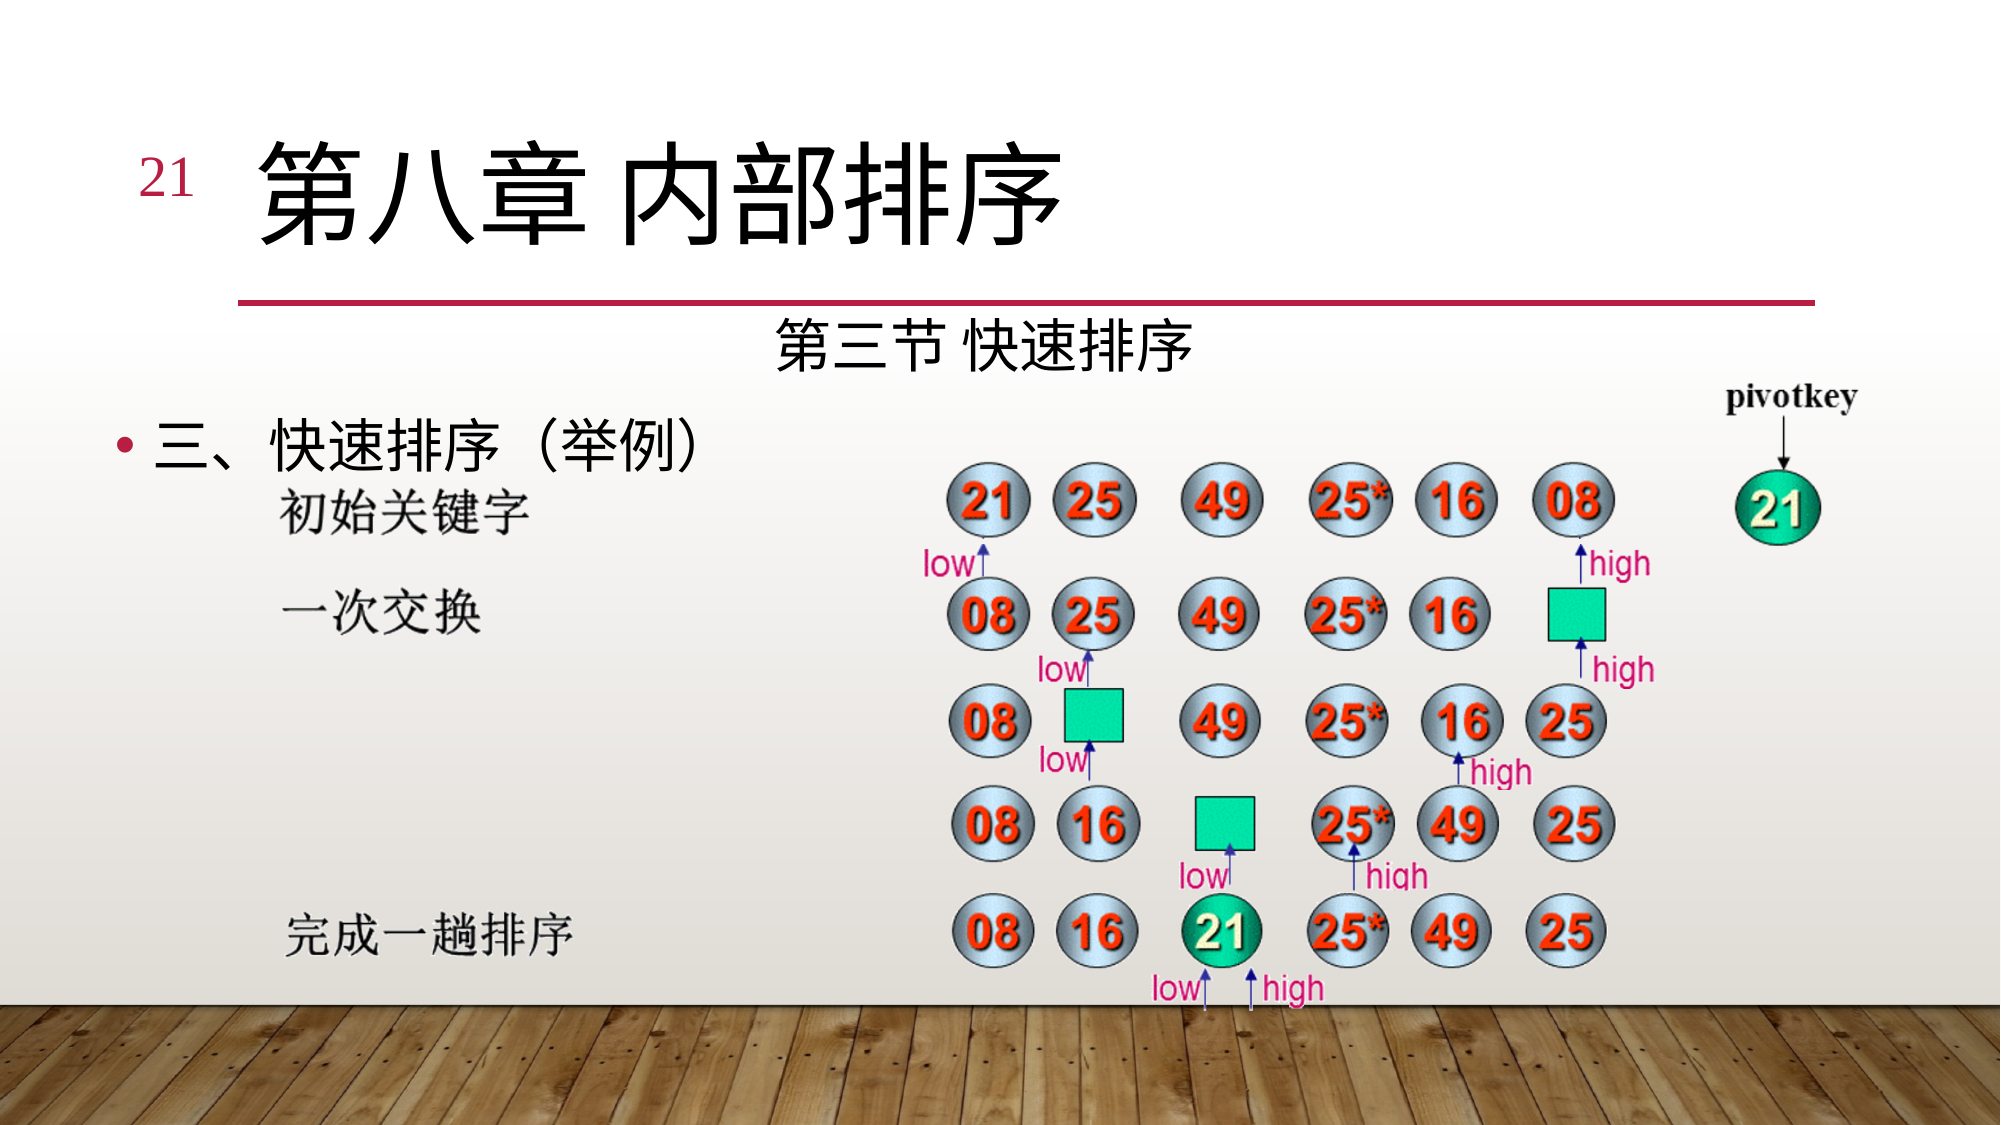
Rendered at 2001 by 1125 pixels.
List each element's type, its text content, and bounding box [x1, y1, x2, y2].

picture [0, 543, 2000, 1125]
title 第八章 内部排序 [238, 131, 1814, 305]
picture [270, 485, 543, 541]
picture [941, 457, 1635, 541]
picture [270, 584, 491, 640]
list 三、快速排序（举例） [100, 387, 1983, 993]
text_box 第三节 快速排序 [758, 301, 1666, 387]
slide_number 21 [78, 131, 212, 214]
picture [1713, 377, 1865, 553]
picture [263, 899, 601, 971]
